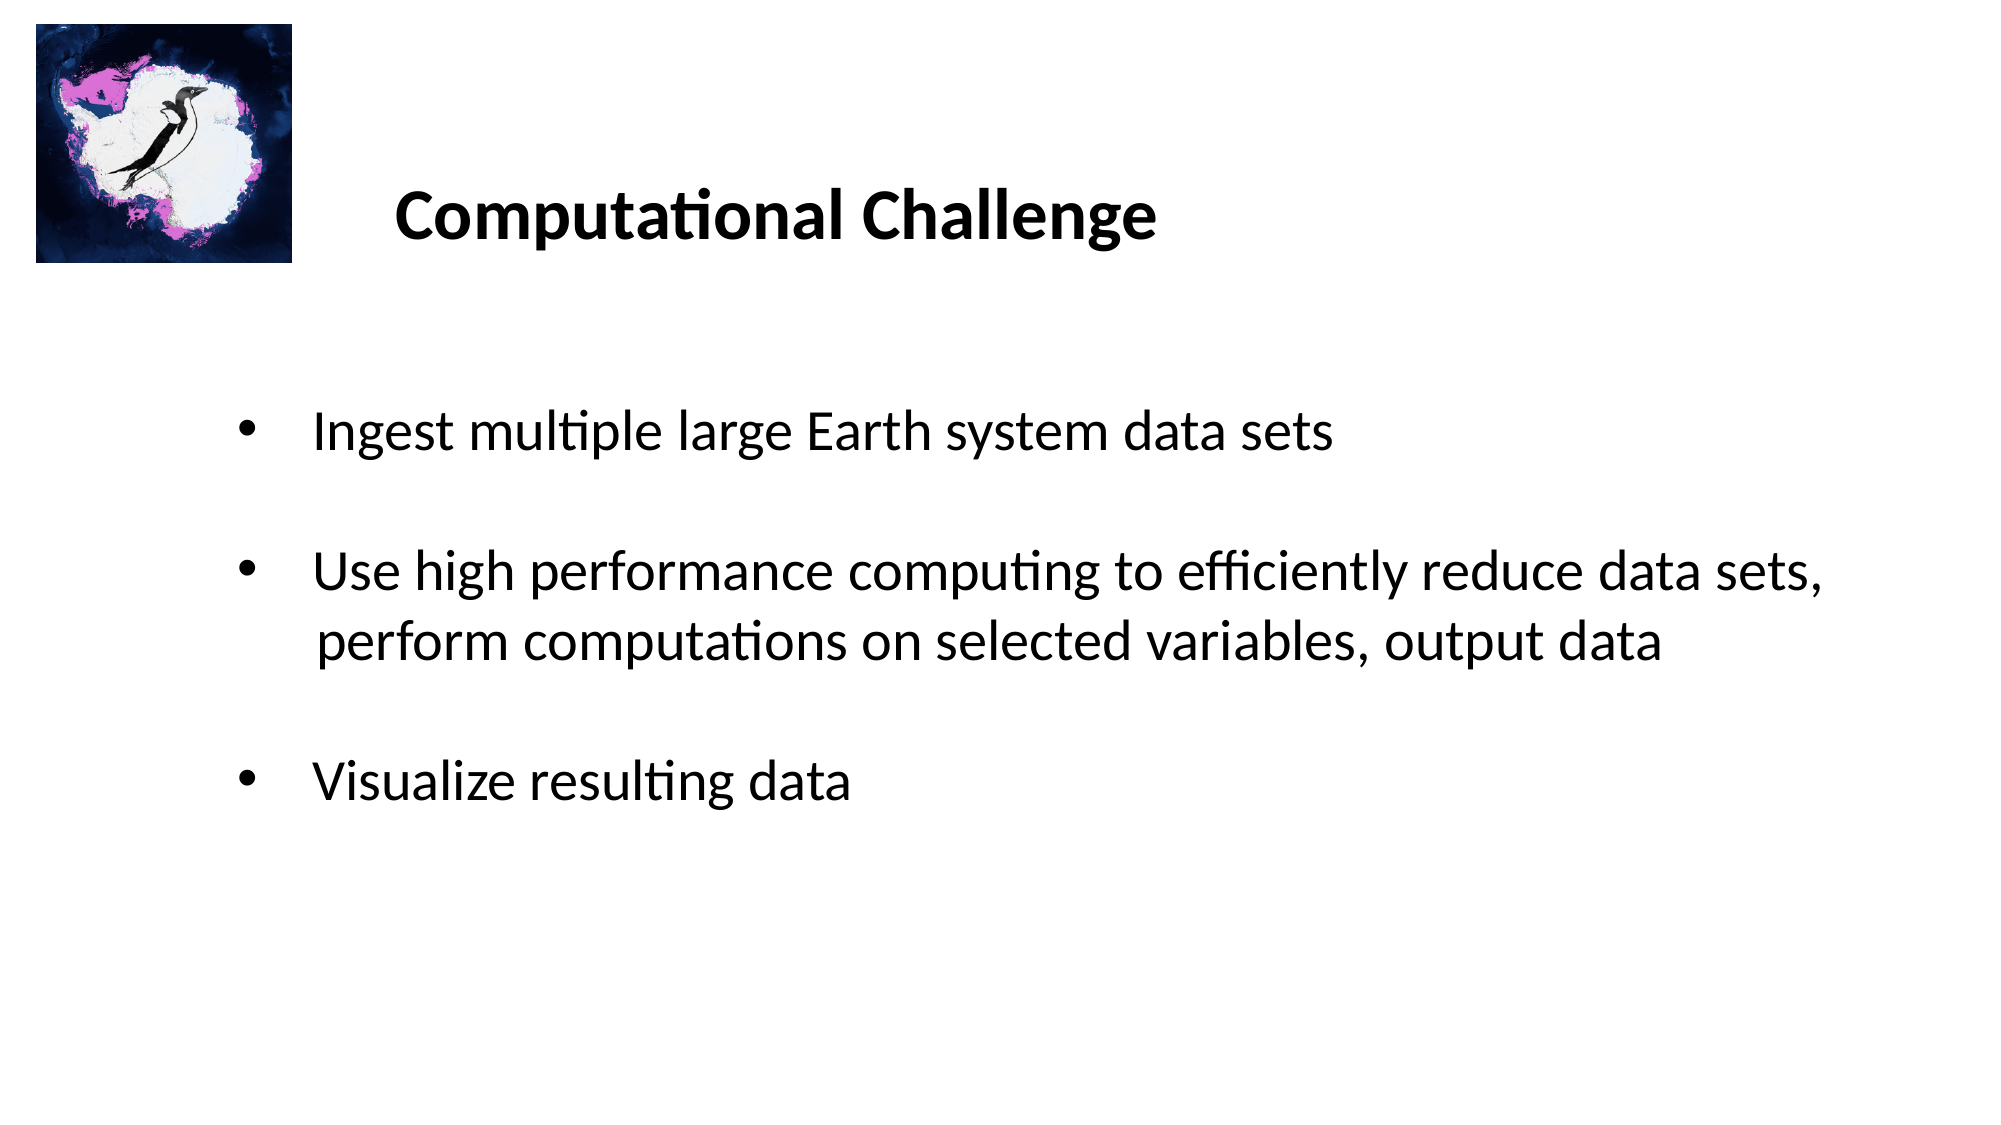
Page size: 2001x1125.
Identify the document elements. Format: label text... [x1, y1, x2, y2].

picture [36, 24, 292, 263]
text_box Ingest multiple large Earth system data sets Use high performance computing to efficiently reduce data sets, perform computations on selected variables, output data Visualize resulting data [222, 384, 1854, 820]
text_box Computational Challenge [380, 159, 1175, 262]
